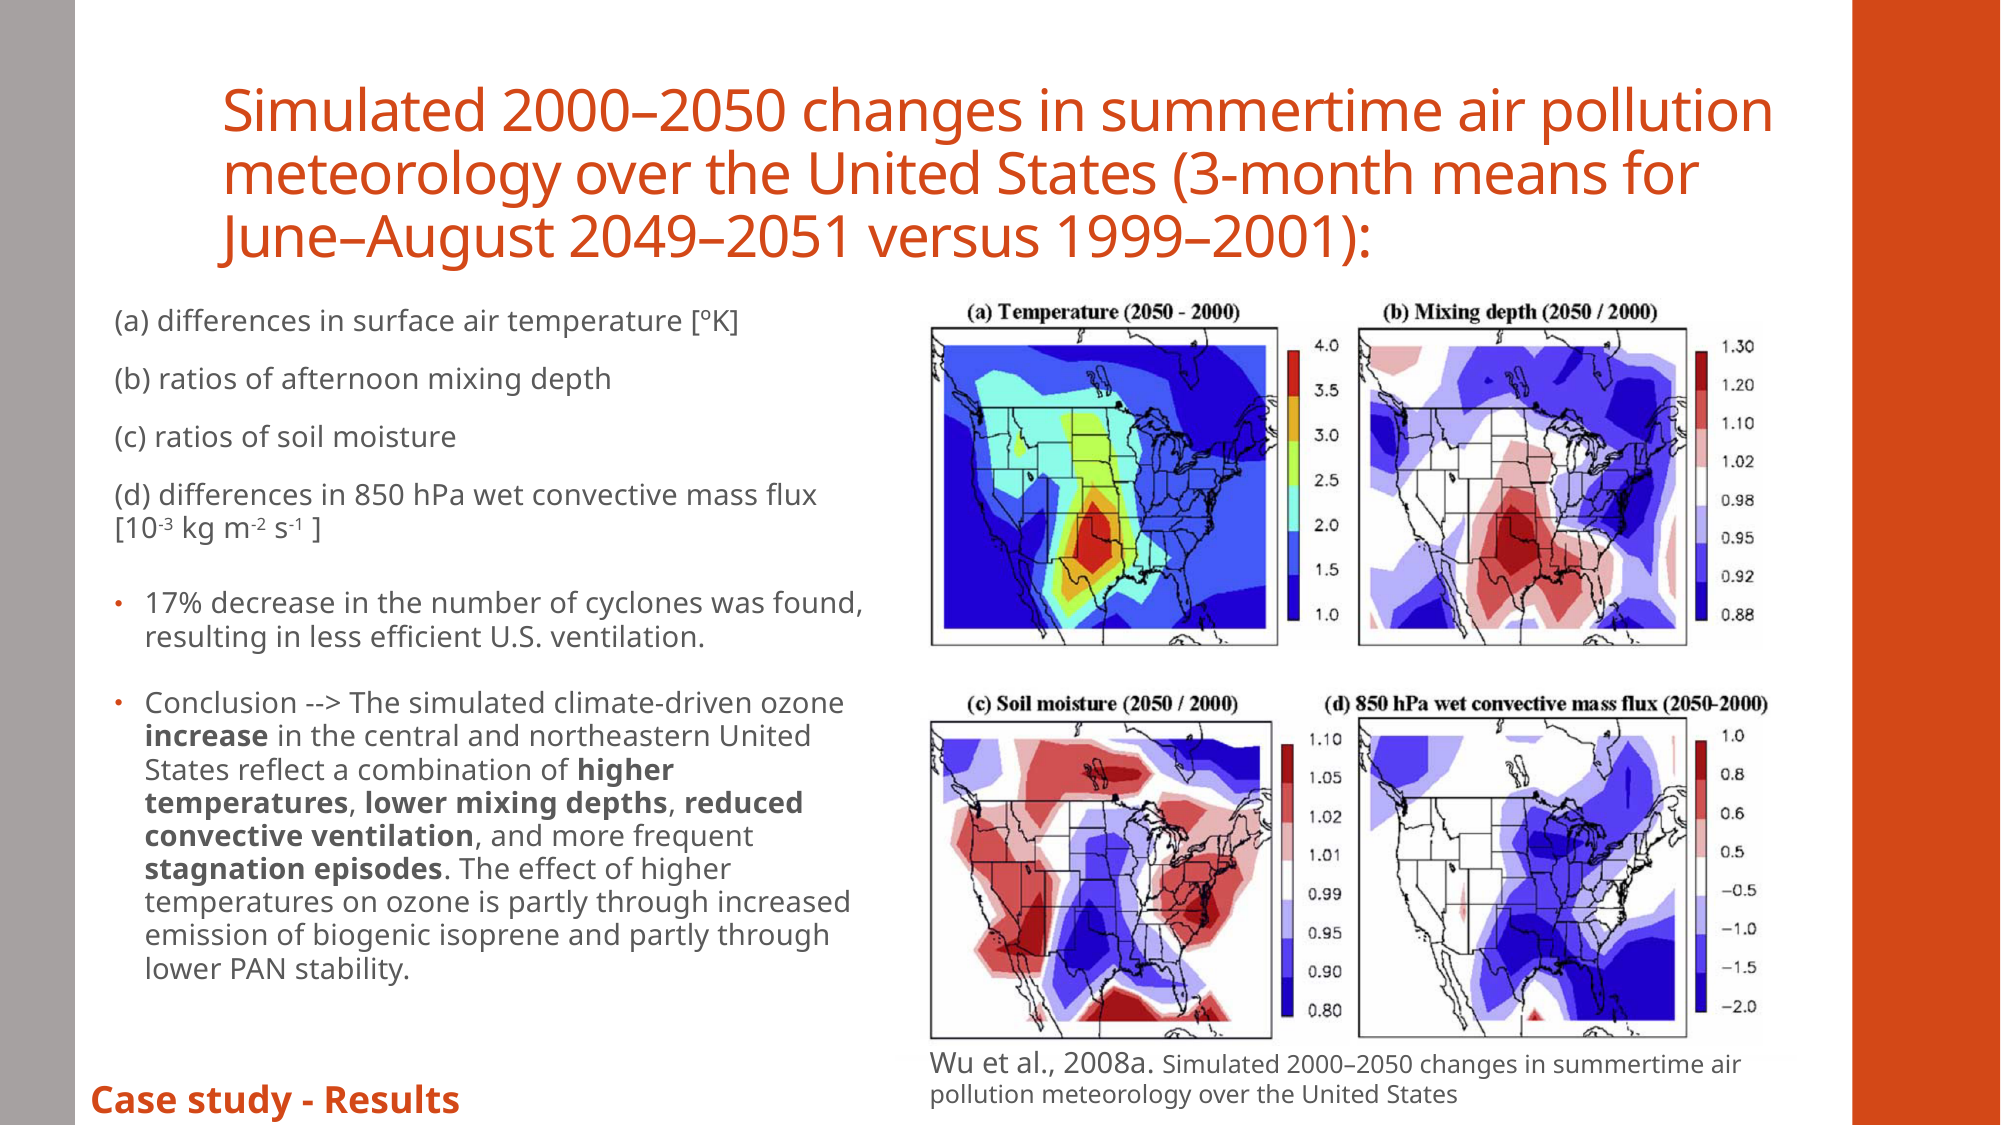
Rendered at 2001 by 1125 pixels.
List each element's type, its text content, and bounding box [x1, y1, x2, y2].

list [895, 288, 1798, 1061]
title Simulated 2000–2050 changes in summertime air pollution meteorology over the United States (3-month means for June–August 2049–2051 versus 1999–2001): [206, 48, 1797, 278]
text_box Wu et al., 2008a. Simulated 2000–2050 changes in summertime air pollution meteorology over the United States [914, 1063, 1803, 1117]
text_box (a) differences in surface air temperature [ºK] (b) ratios of afternoon mixing depth (c) ratios of soil moisture (d) differences in 850 hPa wet convective mass flux [10-3 kg m-2 s-1 ] 17% decrease in the number of cyclones was found, resulting in less efficient U.S. ventilation. Conclusion --> The simulated climate-driven ozone increase in the central and northeastern United States reflect a combination of higher temperatures, lower mixing depths, reduced convective ventilation, and more frequent stagnation episodes. The effect of higher temperatures on ozone is partly through increased emission of biogenic isoprene and partly through lower PAN stability. [99, 297, 888, 994]
text_box Case study - Results [74, 1068, 525, 1125]
